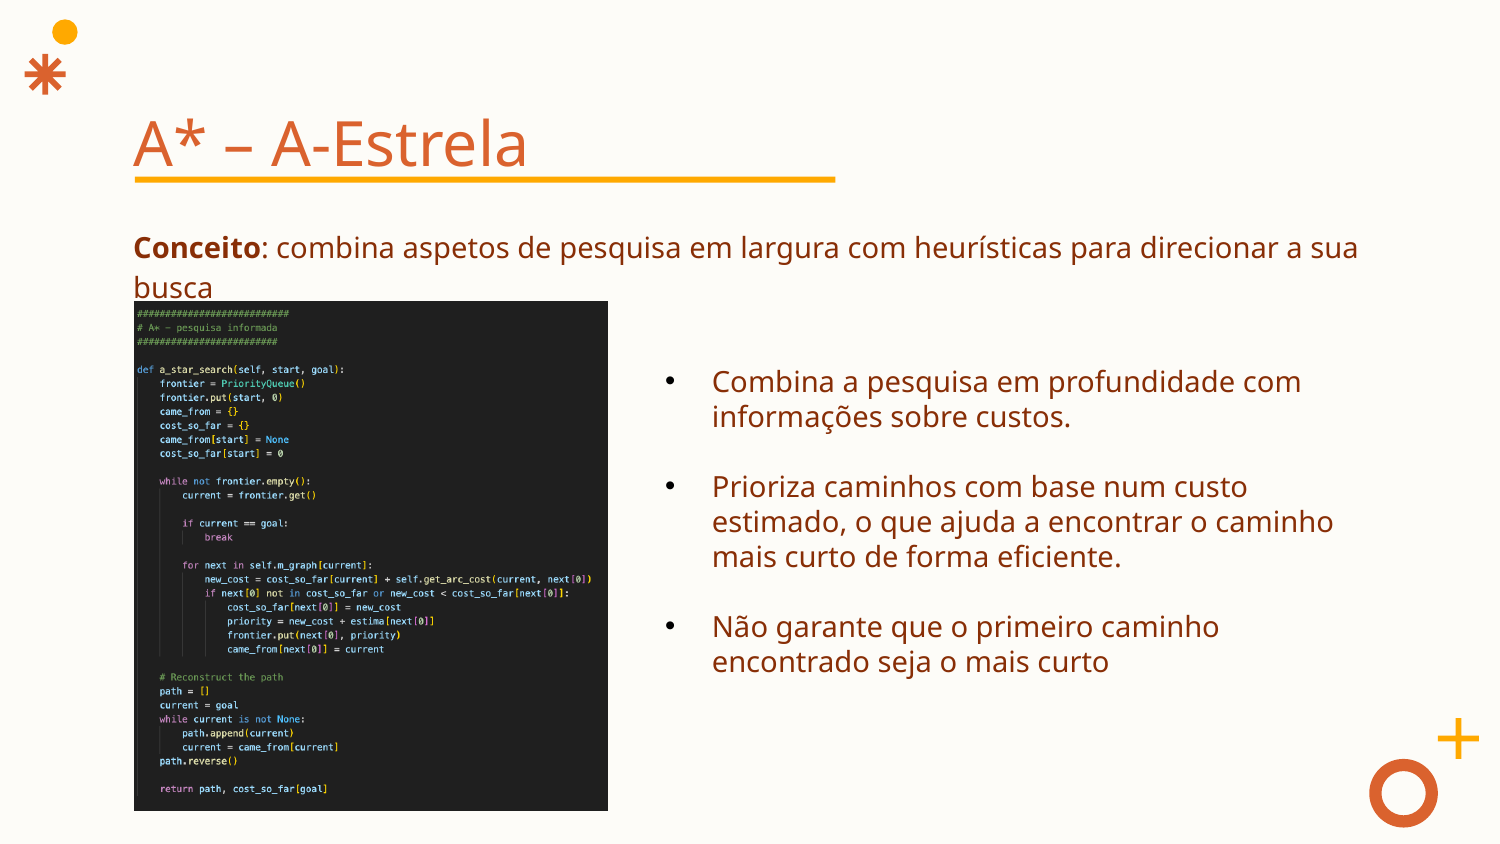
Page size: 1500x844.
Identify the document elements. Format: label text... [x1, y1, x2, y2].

title A* – A-Estrela [118, 77, 1382, 173]
subtitle Conceito: combina aspetos de pesquisa em largura com heurísticas para direcionar a sua busca [118, 209, 1382, 356]
text_box Combina a pesquisa em profundidade com informações sobre custos. Prioriza caminhos com base num custo estimado, o que ajuda a encontrar o caminho mais curto de forma eficiente. Não garante que o primeiro caminho encontrado seja o mais curto [650, 355, 1401, 686]
picture [134, 301, 608, 811]
text_box [134, 176, 836, 183]
